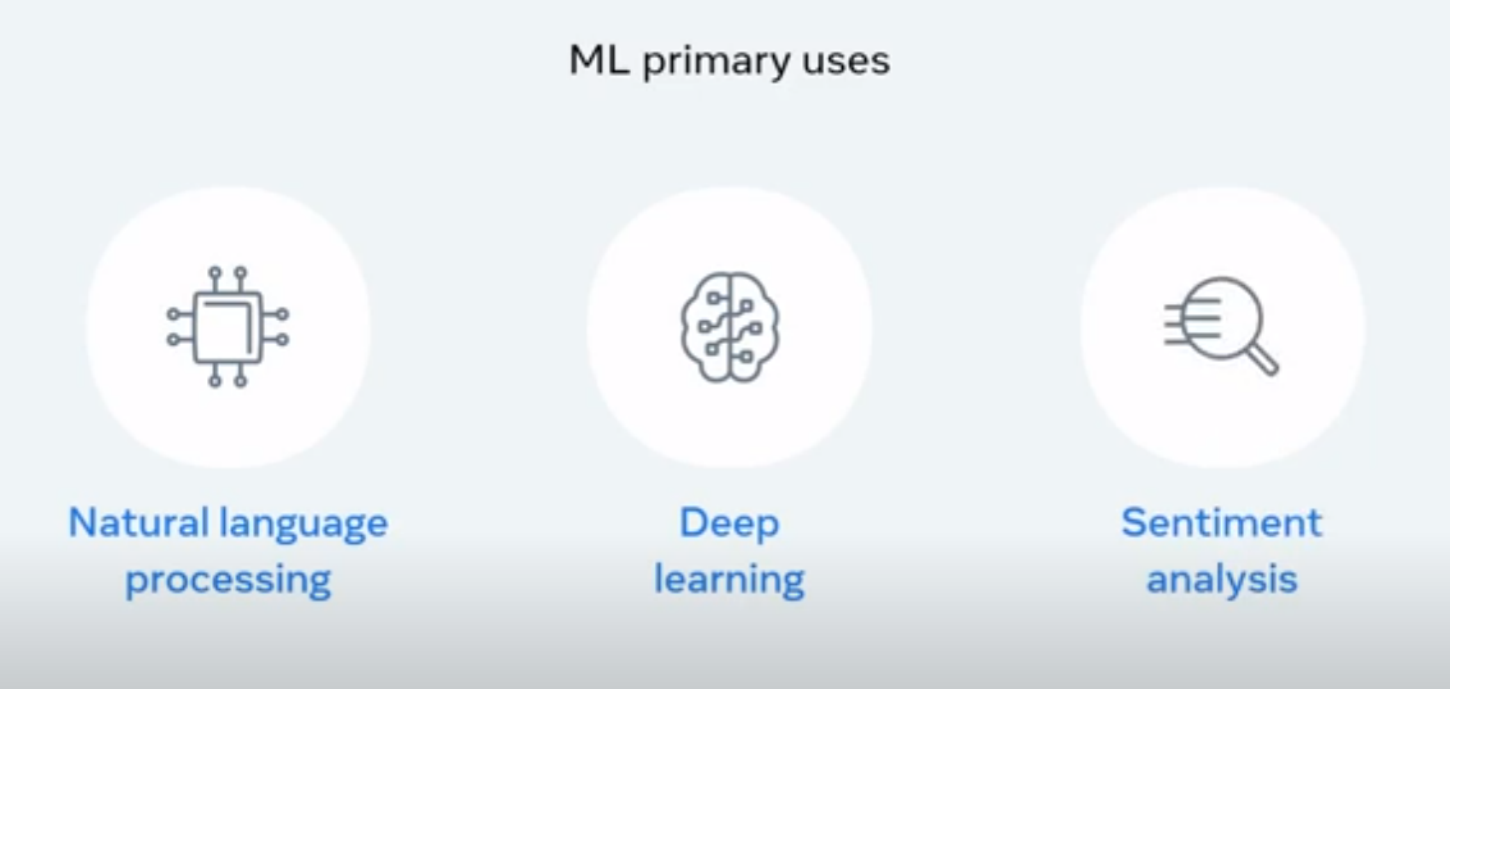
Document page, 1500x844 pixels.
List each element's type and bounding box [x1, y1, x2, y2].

picture [0, 0, 1451, 689]
